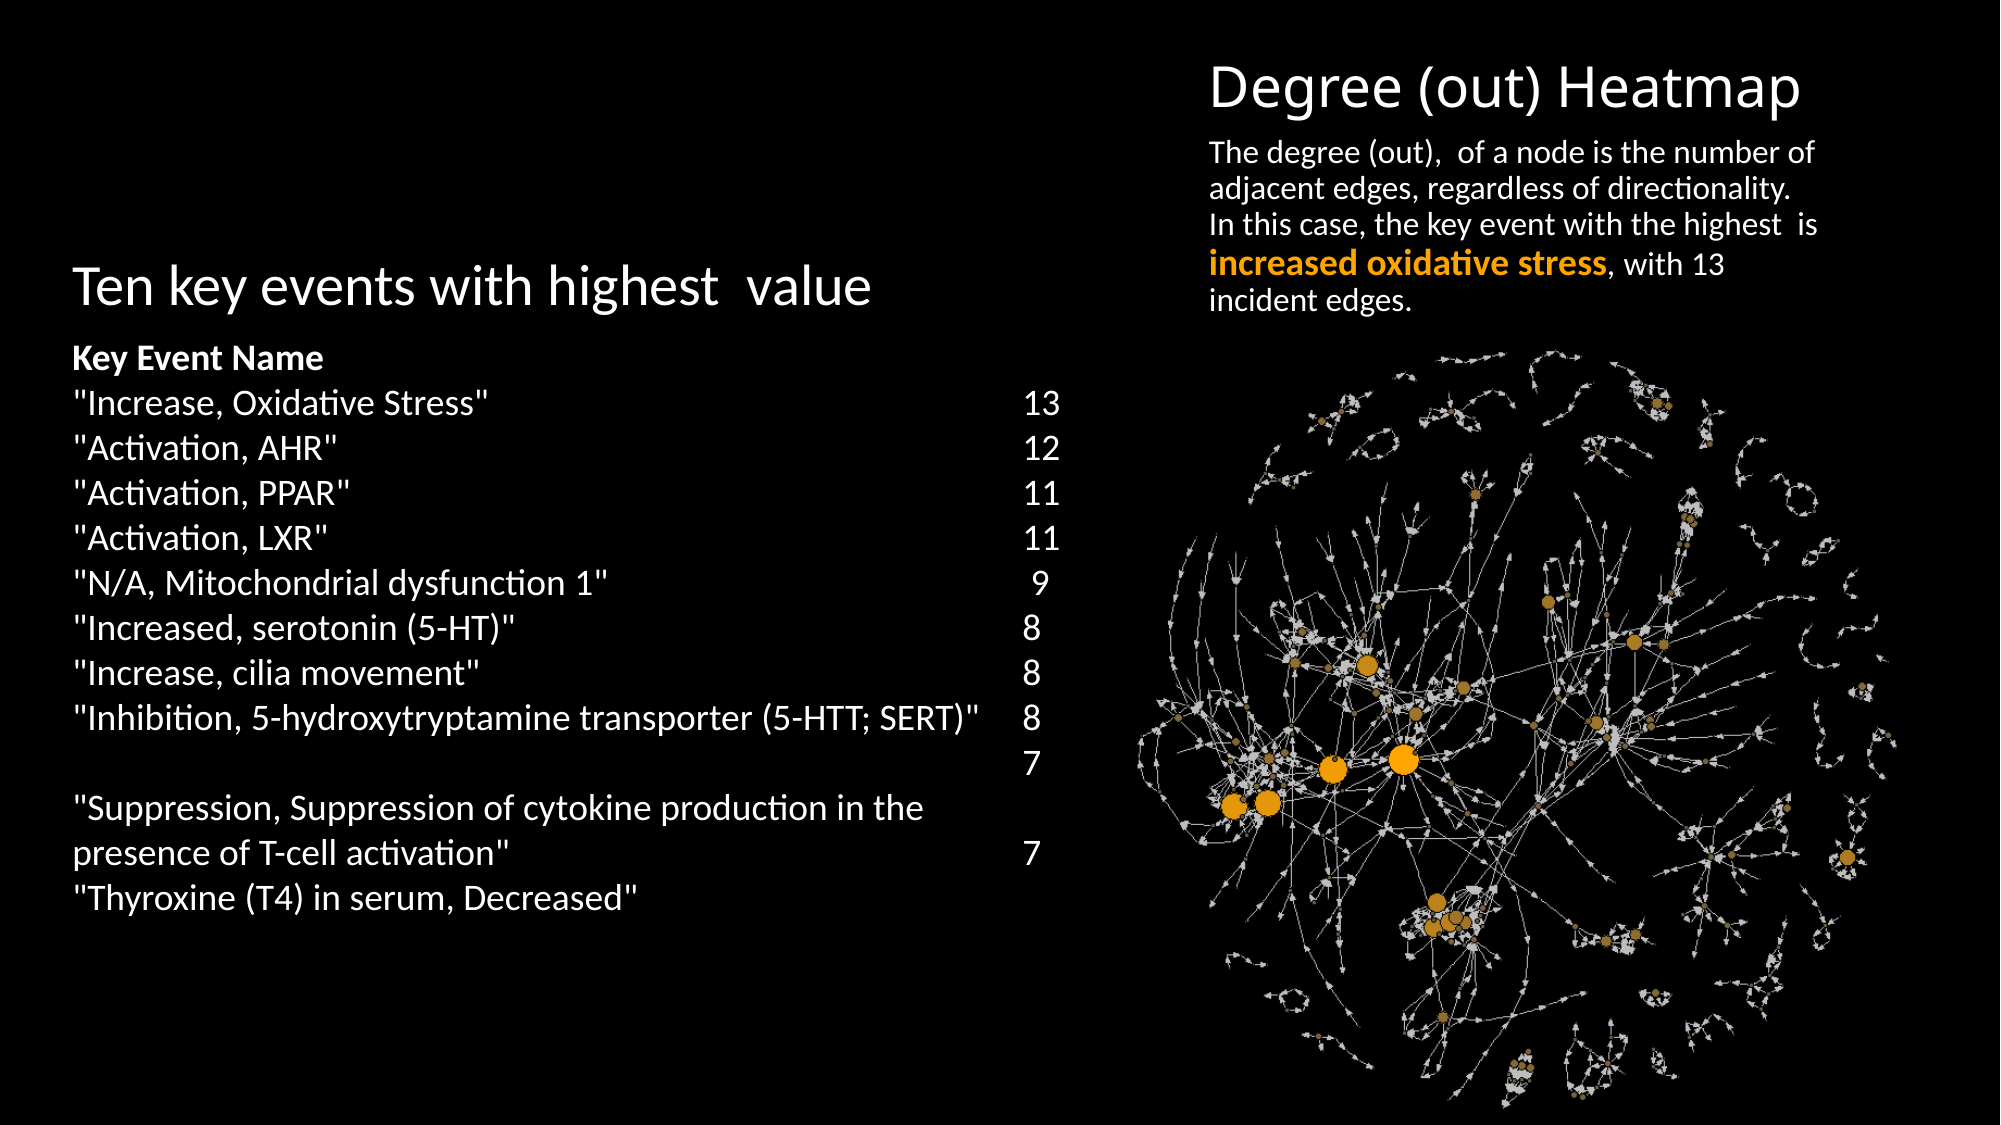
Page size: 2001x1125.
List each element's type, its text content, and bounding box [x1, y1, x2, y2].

picture [1118, 336, 1915, 1125]
title Degree (out) Heatmap [1194, 6, 1840, 128]
